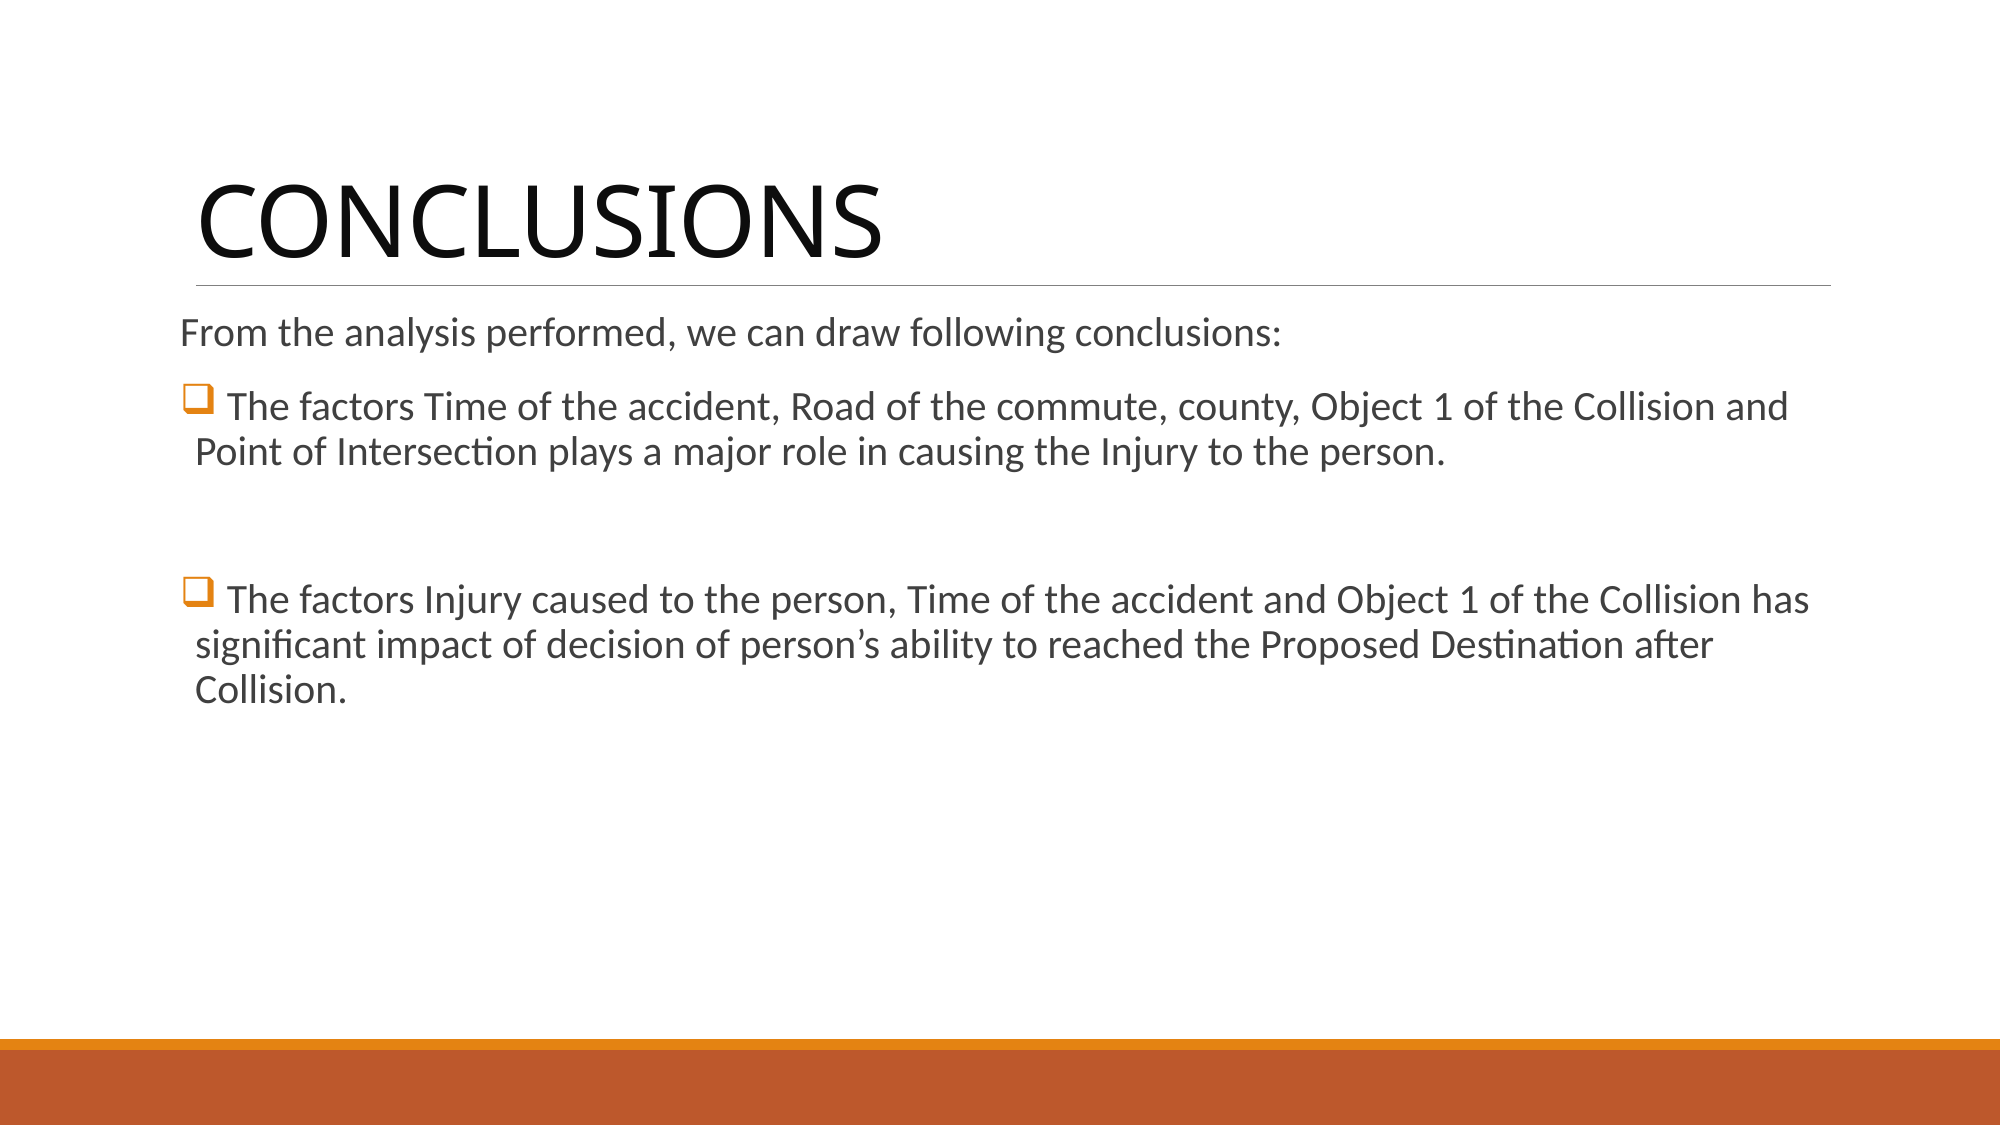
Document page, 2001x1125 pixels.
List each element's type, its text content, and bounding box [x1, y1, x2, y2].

title CONCLUSIONS [180, 47, 1830, 285]
list From the analysis performed, we can draw following conclusions: The factors Time of the accident, Road of the commute, county, Object 1 of the Collision and Point of Intersection plays a major role in causing the Injury to the person. The factors Injury caused to the person, Time of the accident and Object 1 of the Collision has significant impact of decision of person’s ability to reached the Proposed Destination after Collision. [180, 302, 1830, 963]
